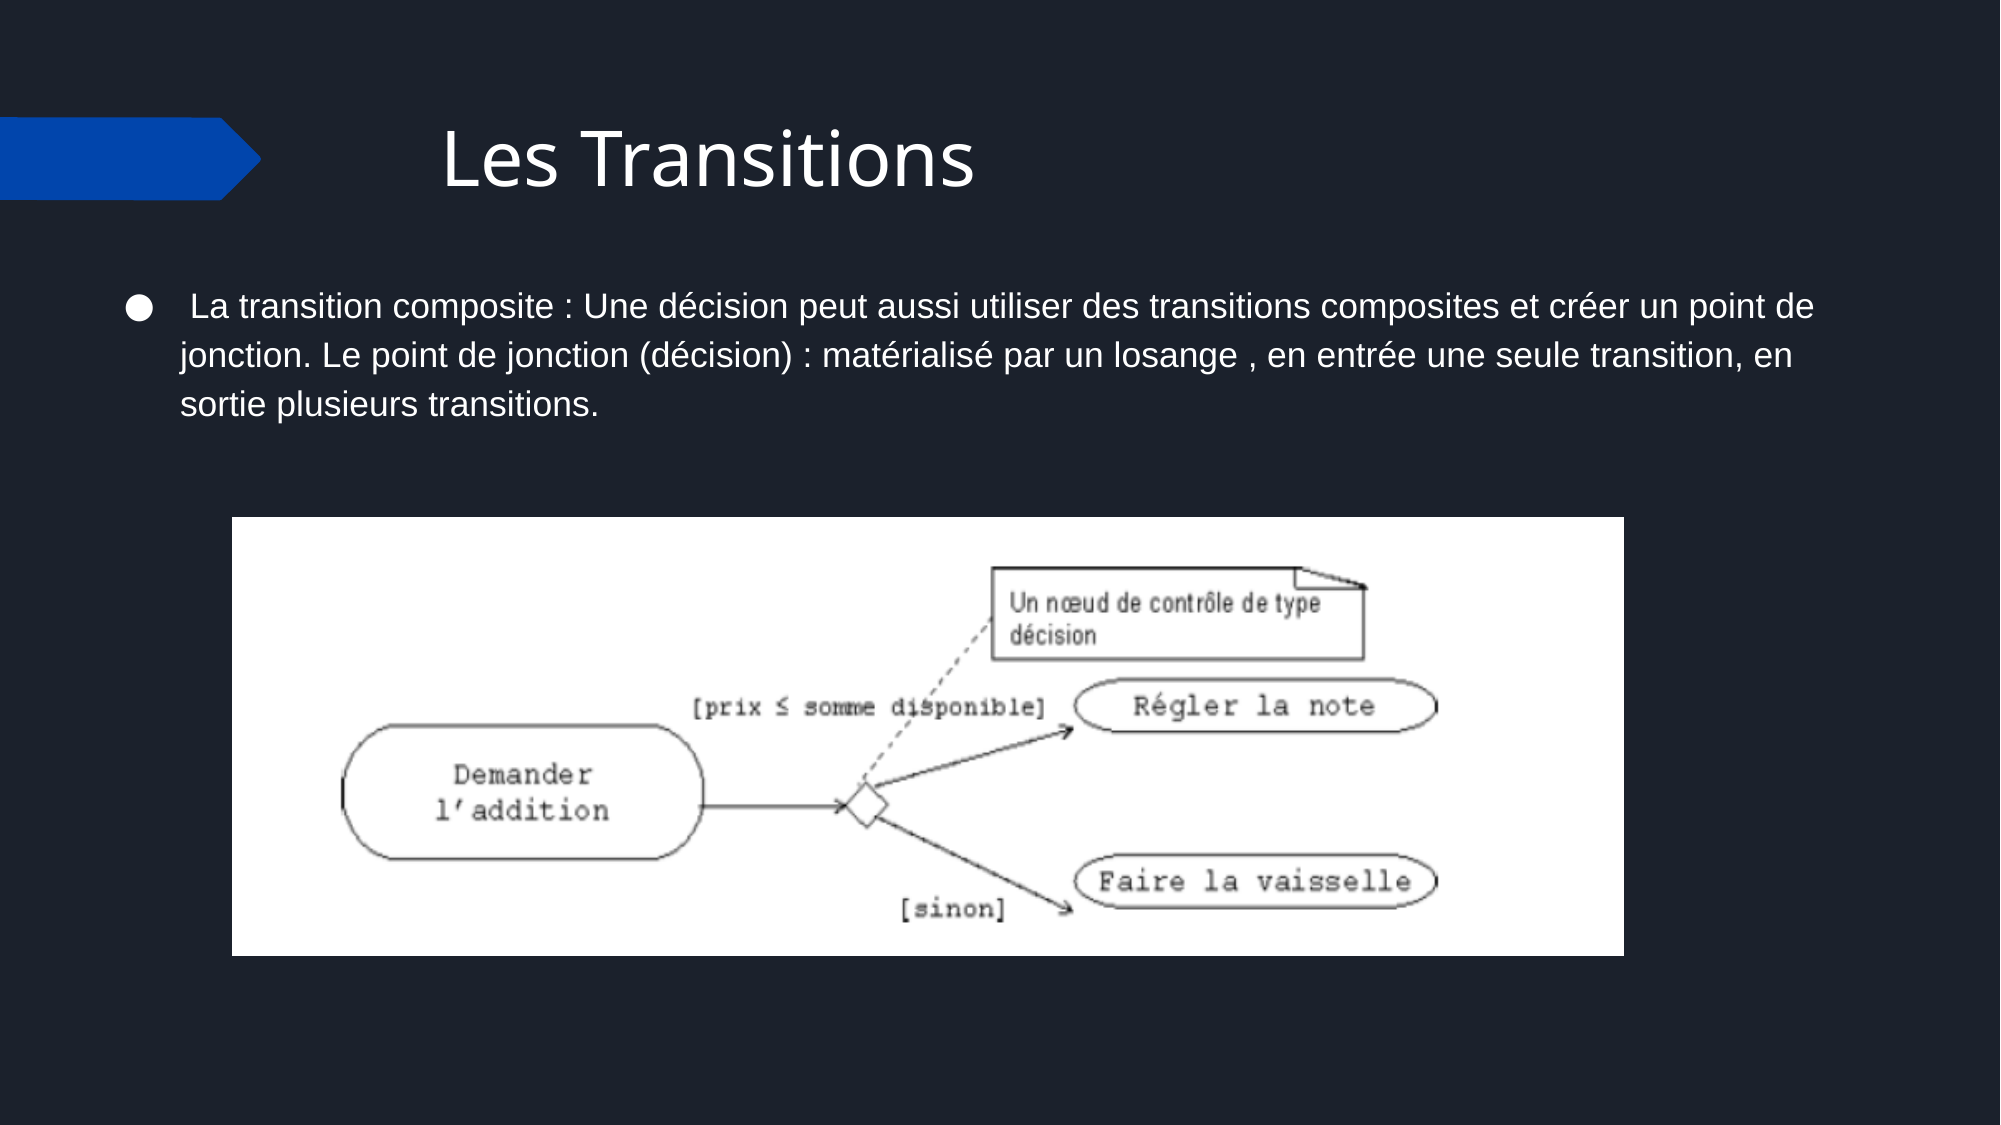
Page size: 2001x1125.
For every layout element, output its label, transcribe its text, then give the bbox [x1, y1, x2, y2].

title Les Transitions [425, 102, 1888, 268]
picture [232, 517, 1624, 956]
list La transition composite : Une décision peut aussi utiliser des transitions composites et créer un point de jonction. Le point de jonction (décision) : matérialisé par un losange , en entrée une seule transition, en sortie plusieurs transitions. [108, 268, 1888, 1041]
